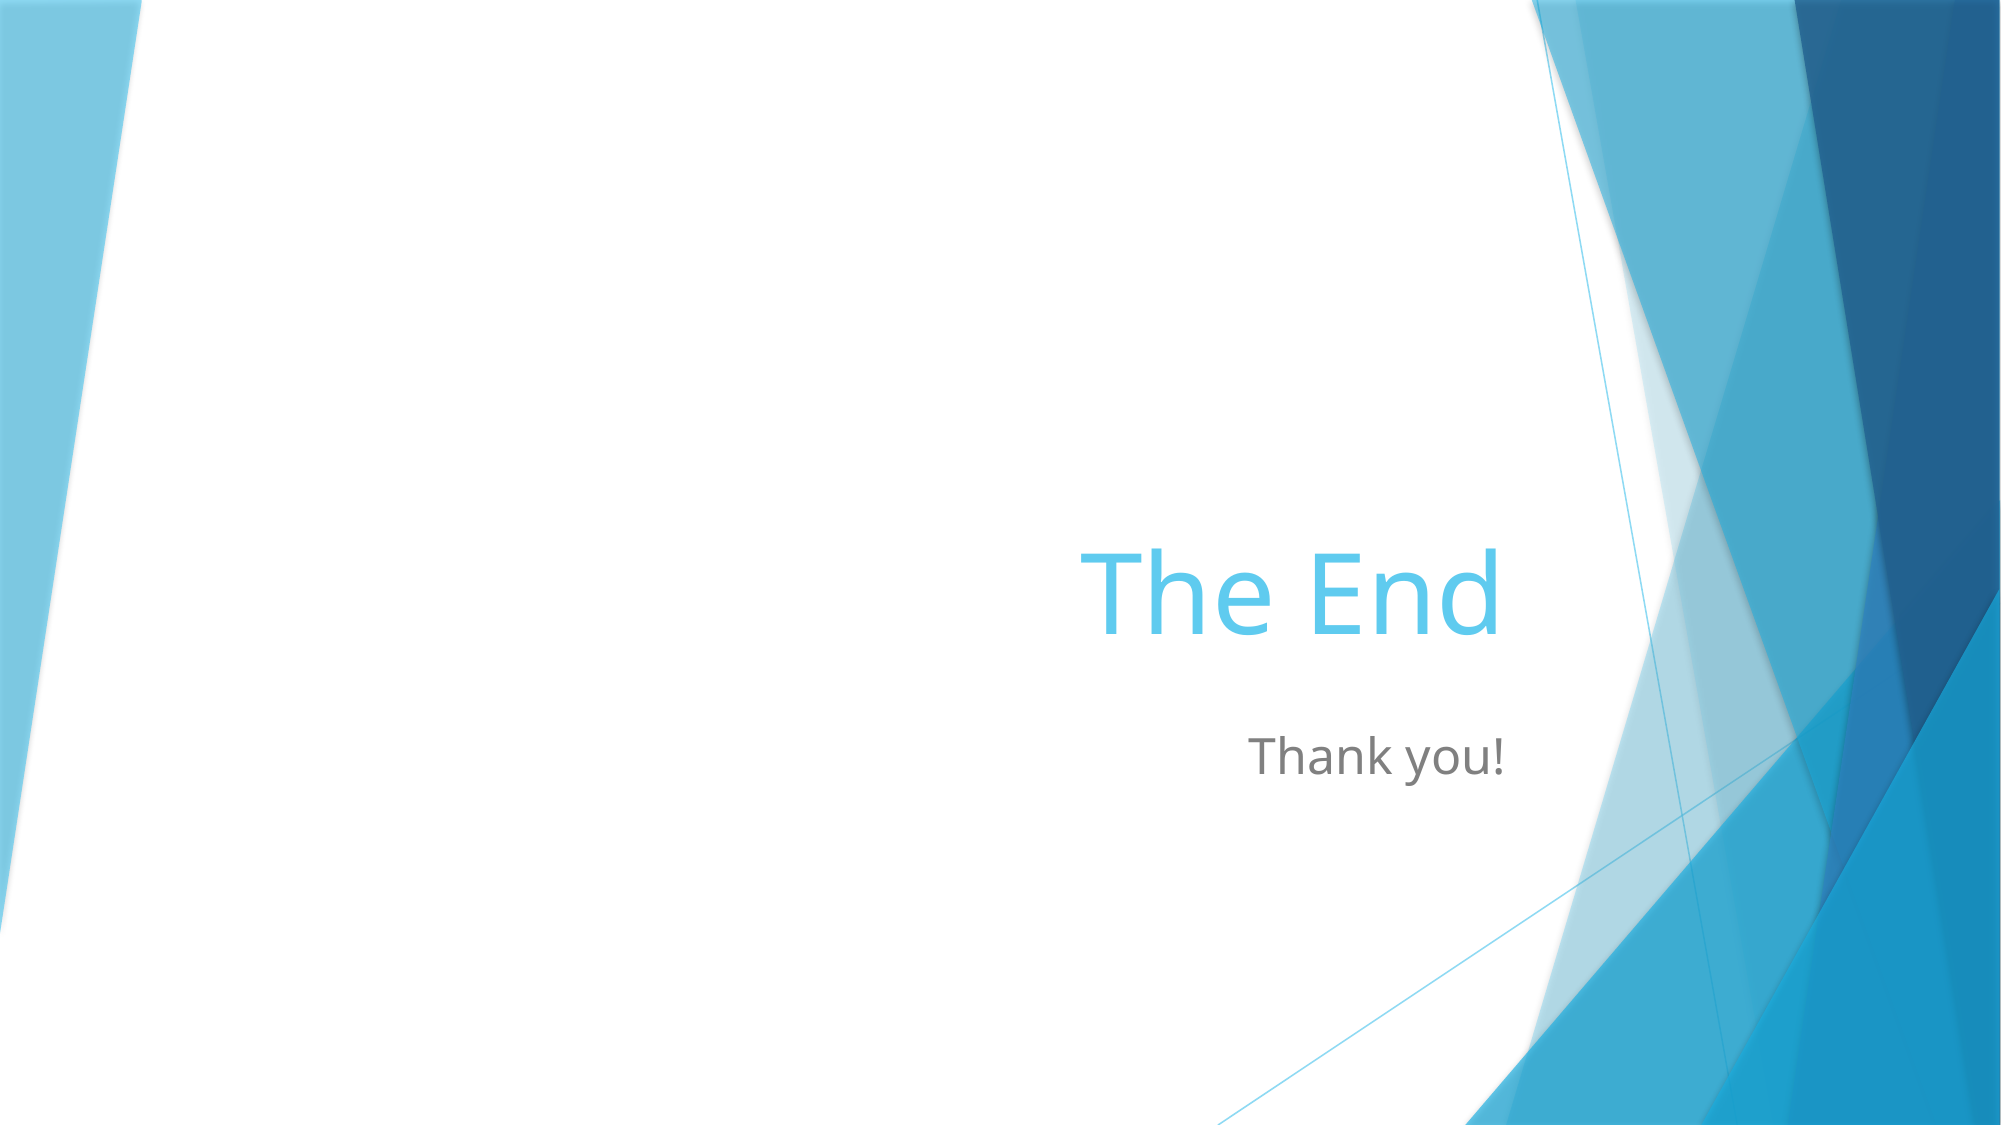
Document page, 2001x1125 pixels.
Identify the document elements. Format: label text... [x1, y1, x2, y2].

subtitle Thank you! [247, 664, 1522, 845]
title The End [247, 394, 1522, 664]
